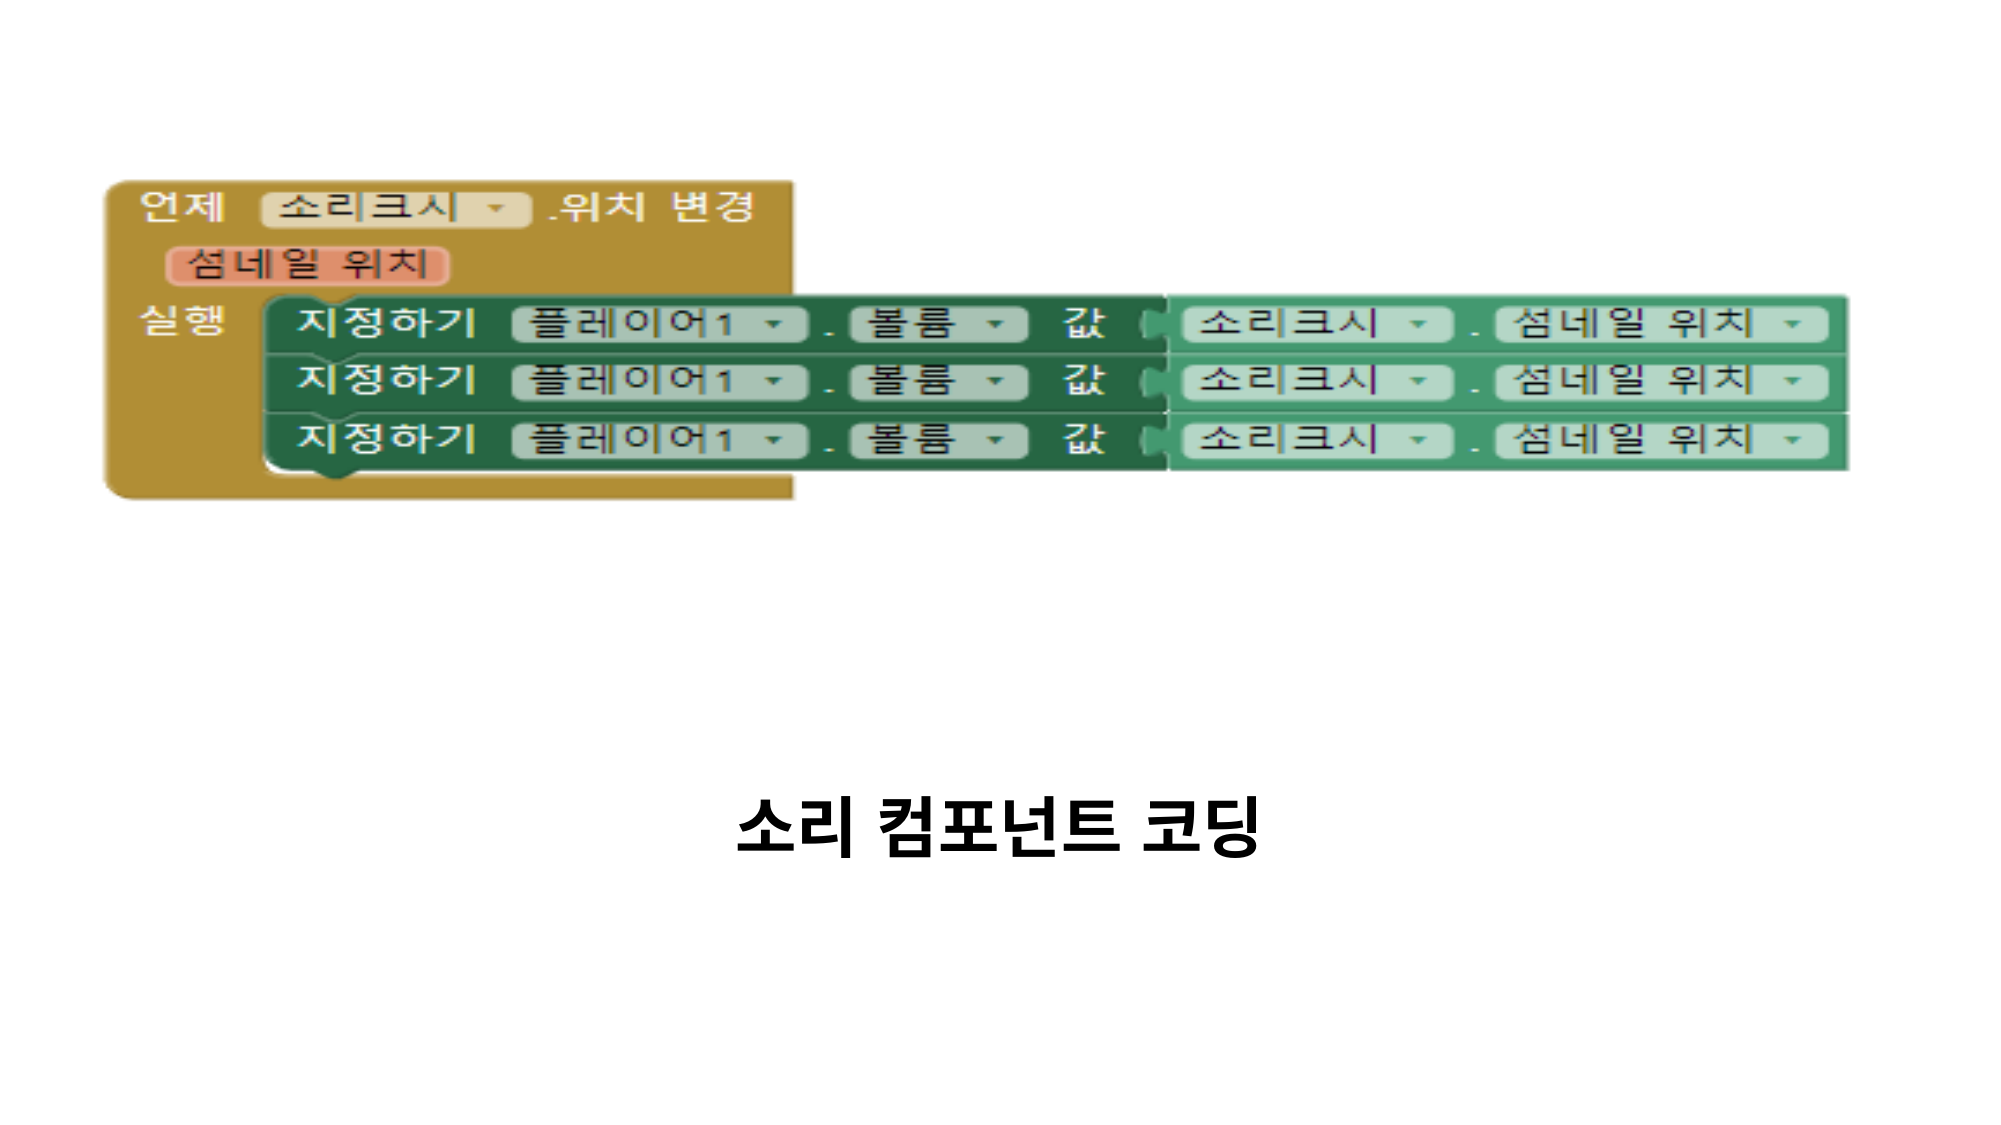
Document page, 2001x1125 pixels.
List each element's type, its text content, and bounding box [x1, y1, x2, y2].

text_box 소리 컴포넌트 코딩 [406, 778, 1594, 873]
picture [66, 156, 1934, 563]
